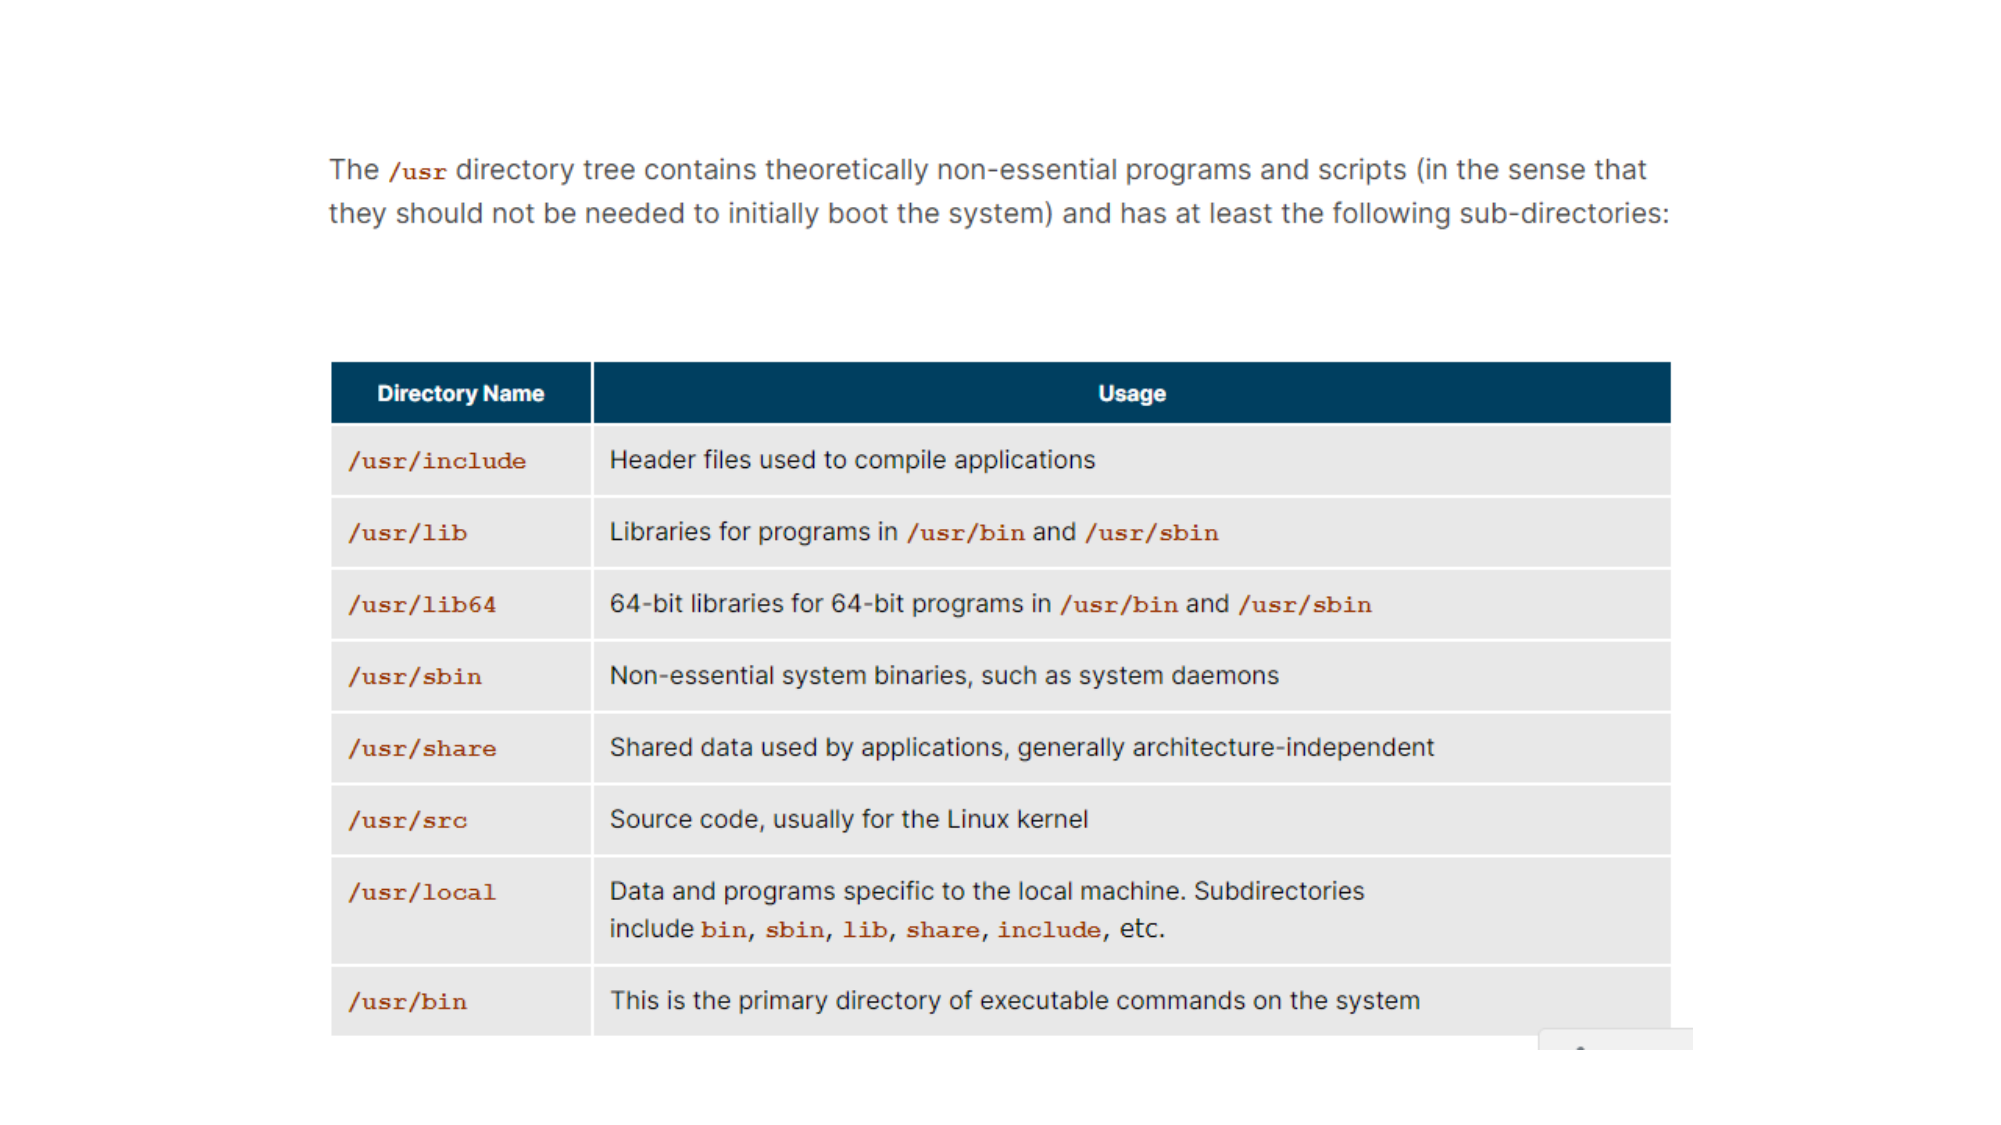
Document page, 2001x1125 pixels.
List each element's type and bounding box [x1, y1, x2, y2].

picture [312, 131, 1694, 1051]
